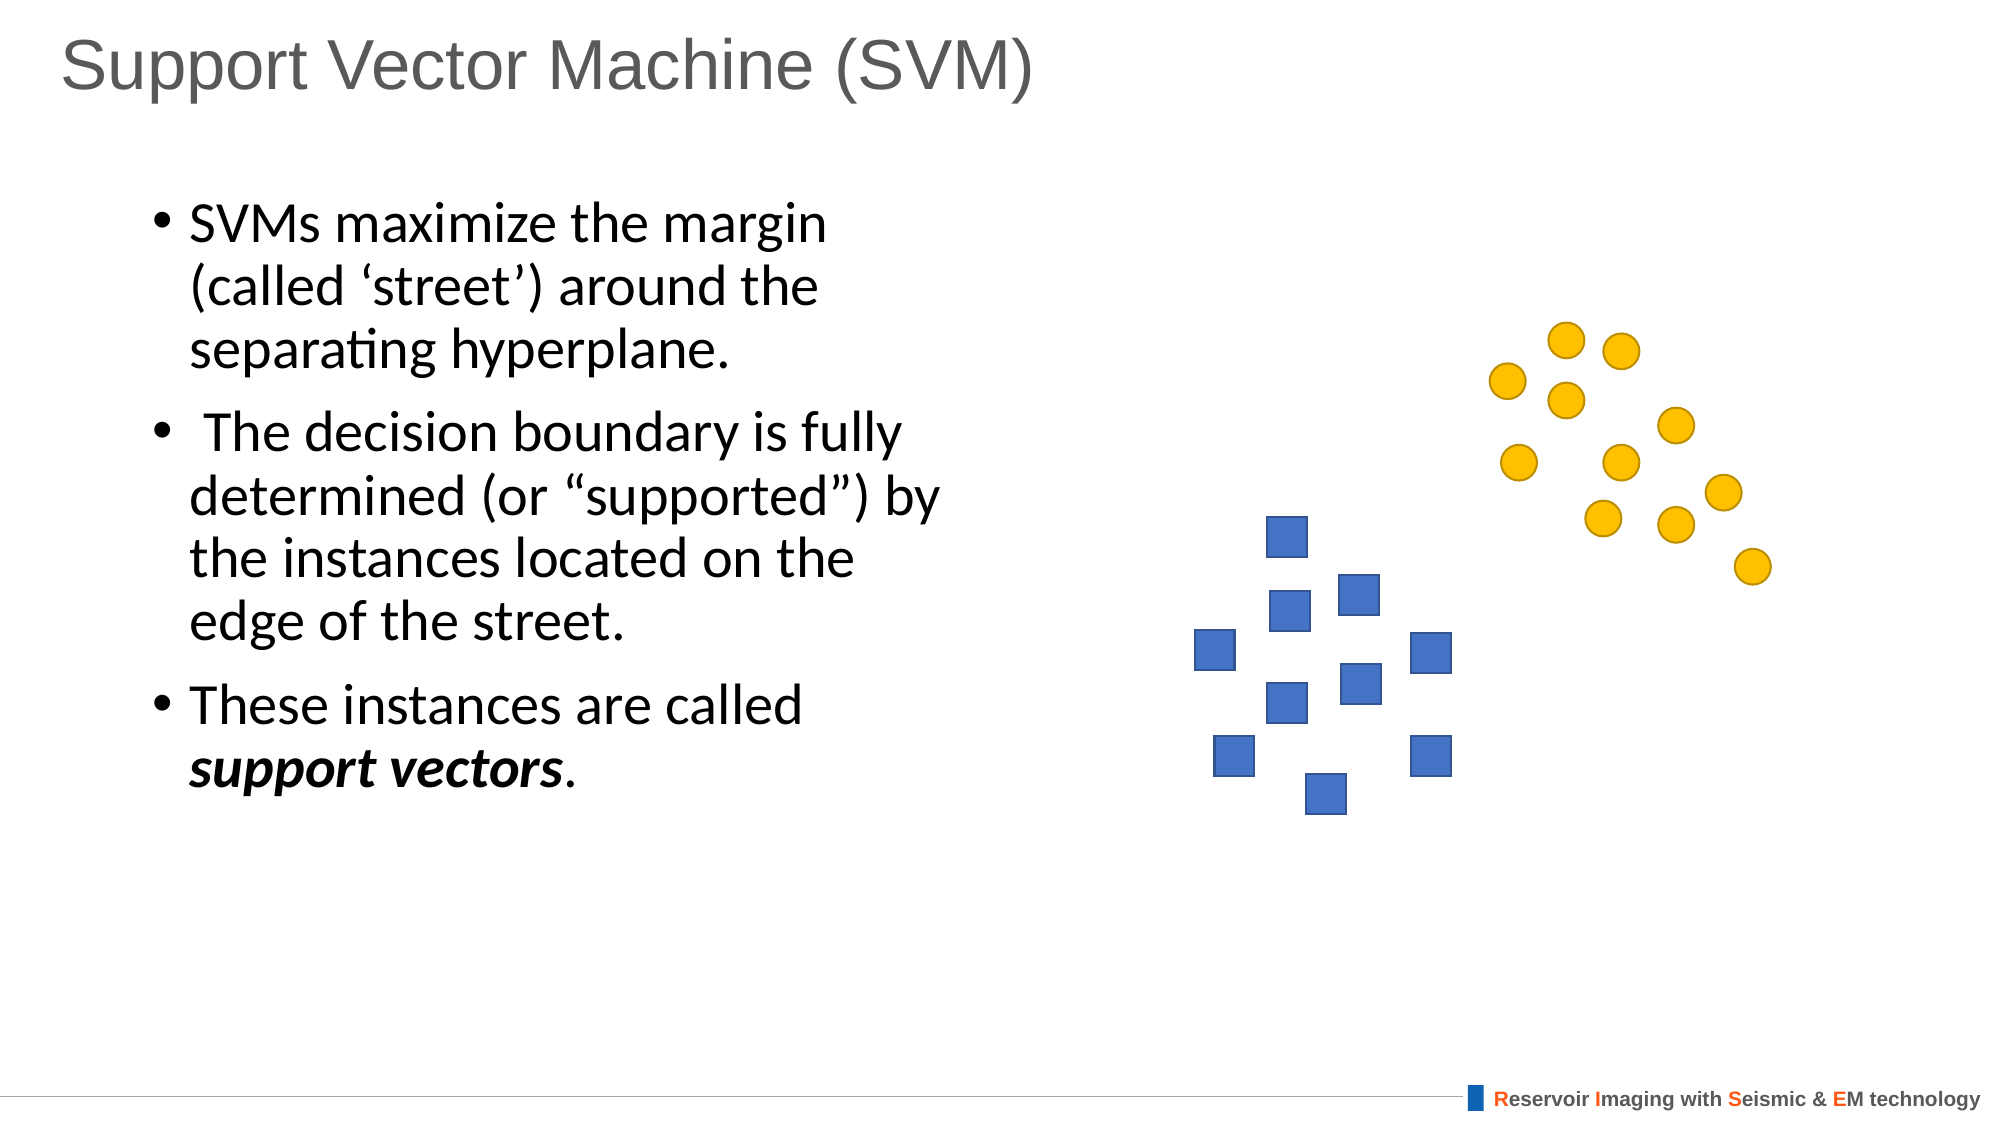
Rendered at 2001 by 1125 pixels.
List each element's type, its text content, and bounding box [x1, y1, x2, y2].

text_box [1266, 682, 1308, 724]
text_box [1305, 773, 1347, 815]
text_box [1213, 735, 1255, 777]
text_box [1340, 663, 1382, 705]
text_box [1499, 443, 1539, 482]
text_box [1602, 332, 1641, 371]
text_box [1547, 381, 1586, 420]
text_box [1488, 362, 1527, 401]
text_box [1657, 505, 1696, 544]
text_box [1584, 499, 1623, 538]
text_box [1410, 735, 1452, 777]
list SVMs maximize the margin (called ‘street’) around the separating hyperplane. The decision boundary is fully determined (or “supported”) by the instances located on the edge of the street. These instances are called support vectors. [137, 184, 972, 1095]
text_box [1733, 547, 1772, 586]
text_box [1410, 632, 1452, 674]
text_box [1269, 590, 1311, 632]
text_box [1266, 516, 1308, 558]
title Support Vector Machine (SVM) [45, 0, 1771, 134]
text_box [1338, 574, 1380, 616]
text_box [1704, 473, 1743, 512]
text_box [1194, 629, 1236, 671]
text_box [1602, 443, 1641, 482]
text_box [1657, 406, 1696, 445]
text_box [1547, 321, 1586, 360]
